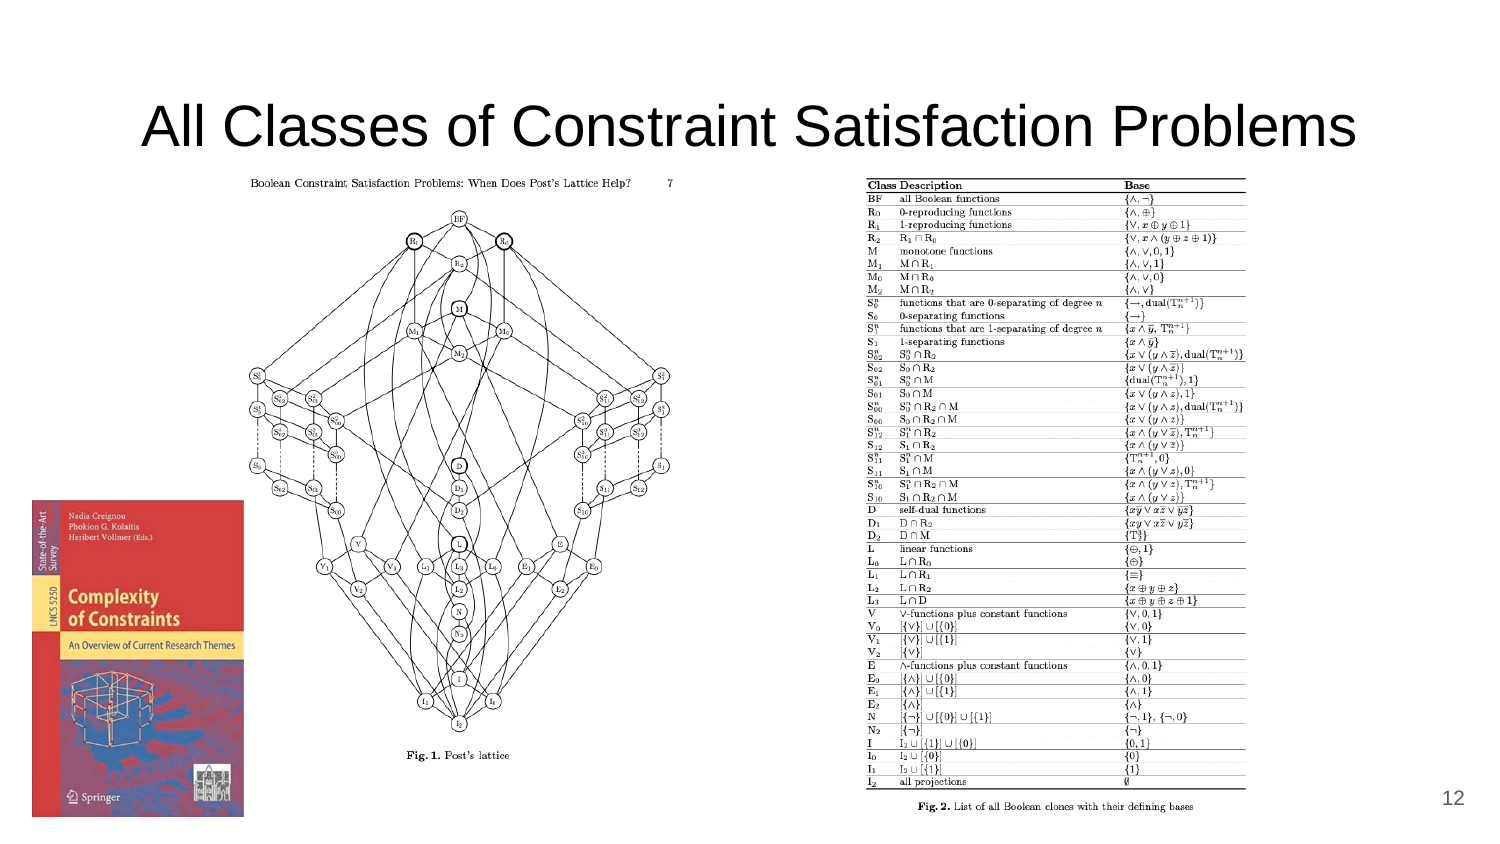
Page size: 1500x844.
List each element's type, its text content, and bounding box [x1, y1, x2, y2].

picture [32, 166, 680, 818]
title All Classes of Constraint Satisfaction Problems [51, 72, 1449, 167]
slide_number 12 [1389, 764, 1480, 830]
picture [851, 166, 1257, 818]
